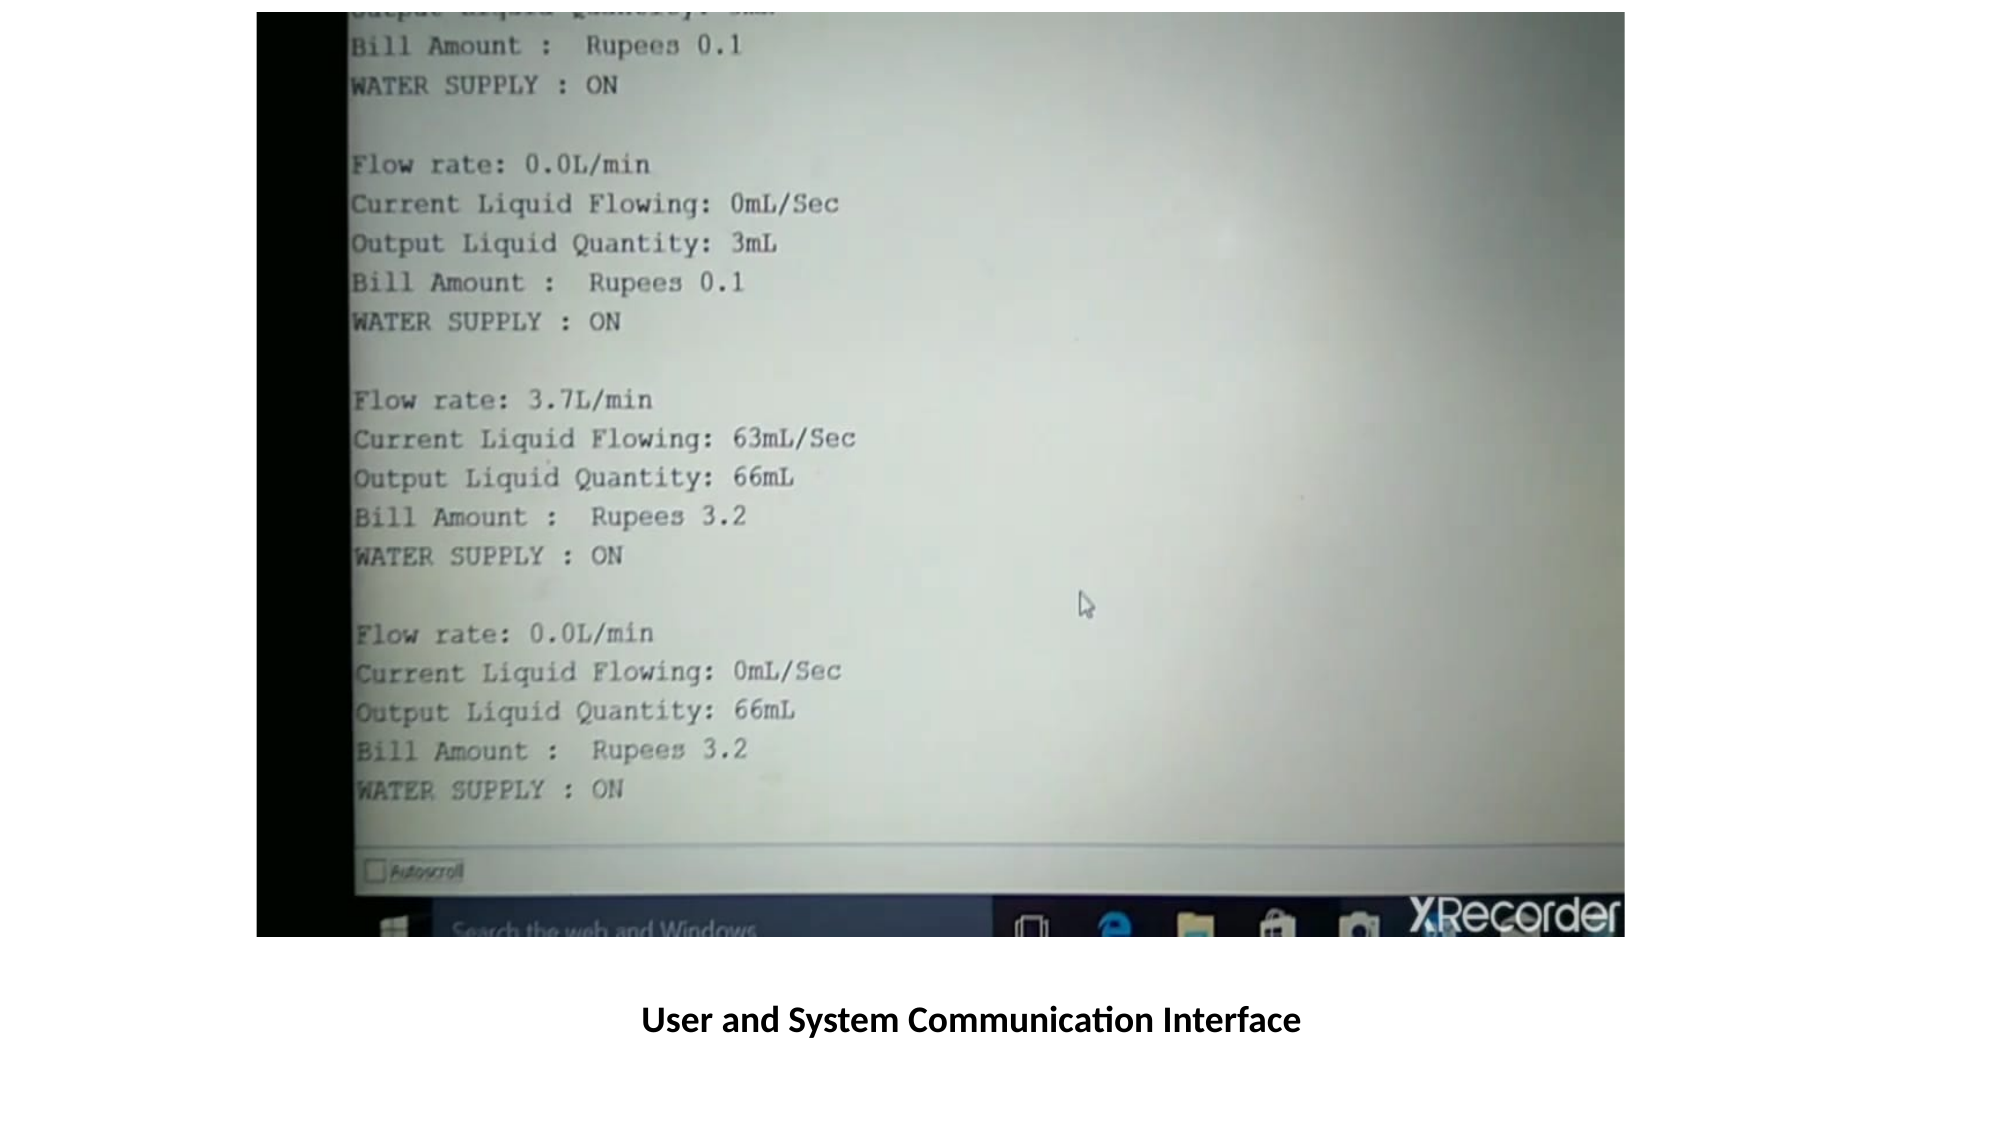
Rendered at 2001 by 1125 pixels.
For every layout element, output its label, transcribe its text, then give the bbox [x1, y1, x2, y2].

text_box User and System Communication Interface [626, 987, 1318, 1048]
picture [256, 12, 1625, 937]
